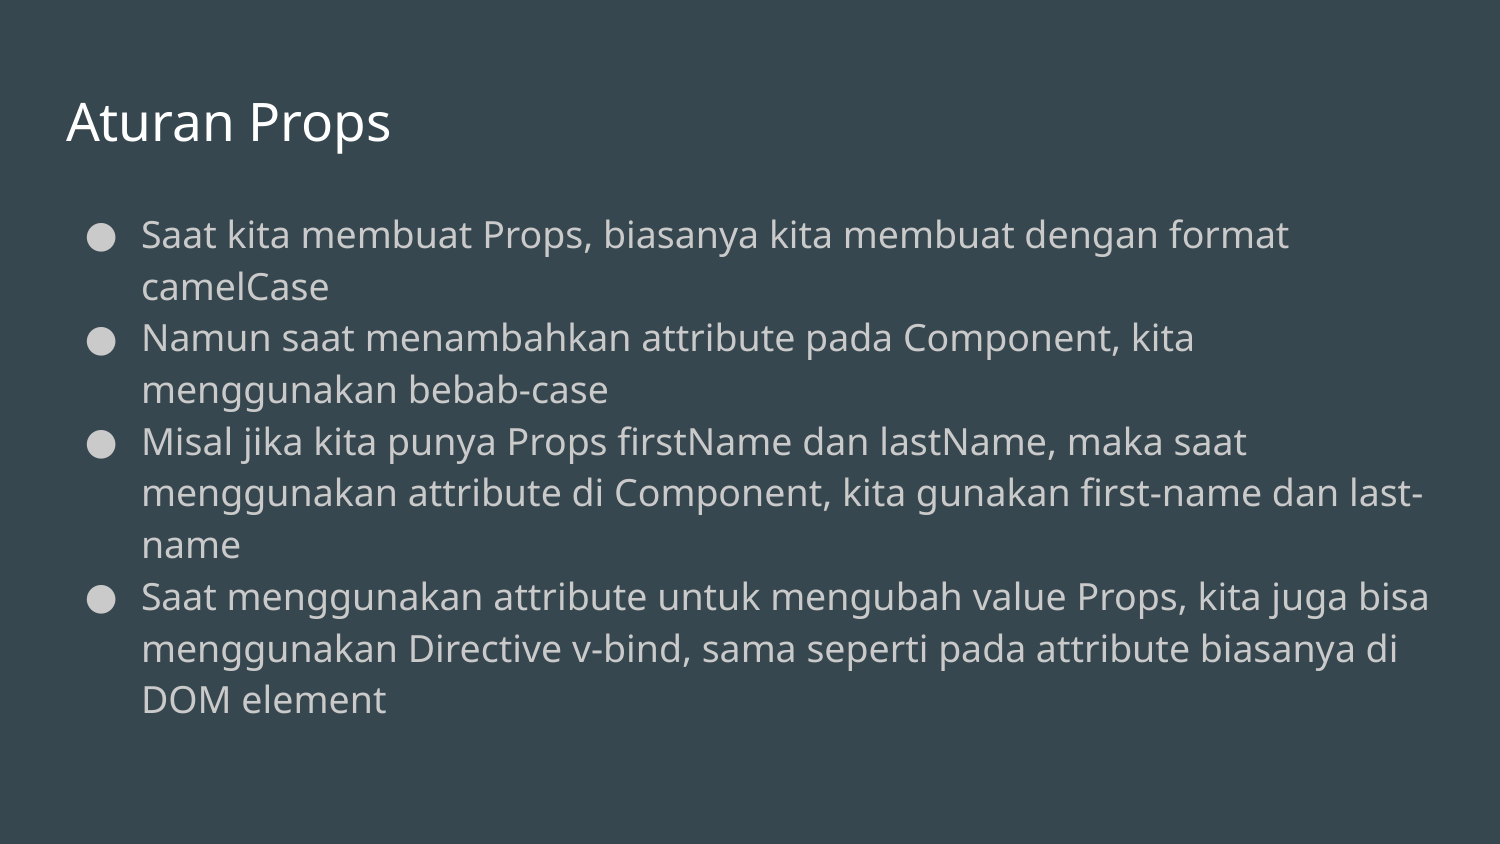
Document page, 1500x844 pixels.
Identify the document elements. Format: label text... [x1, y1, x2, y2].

list Saat kita membuat Props, biasanya kita membuat dengan format camelCase Namun saat menambahkan attribute pada Component, kita menggunakan bebab-case Misal jika kita punya Props firstName dan lastName, maka saat menggunakan attribute di Component, kita gunakan first-name dan last-name Saat menggunakan attribute untuk mengubah value Props, kita juga bisa menggunakan Directive v-bind, sama seperti pada attribute biasanya di DOM element [51, 189, 1449, 750]
title Aturan Props [51, 72, 1449, 167]
